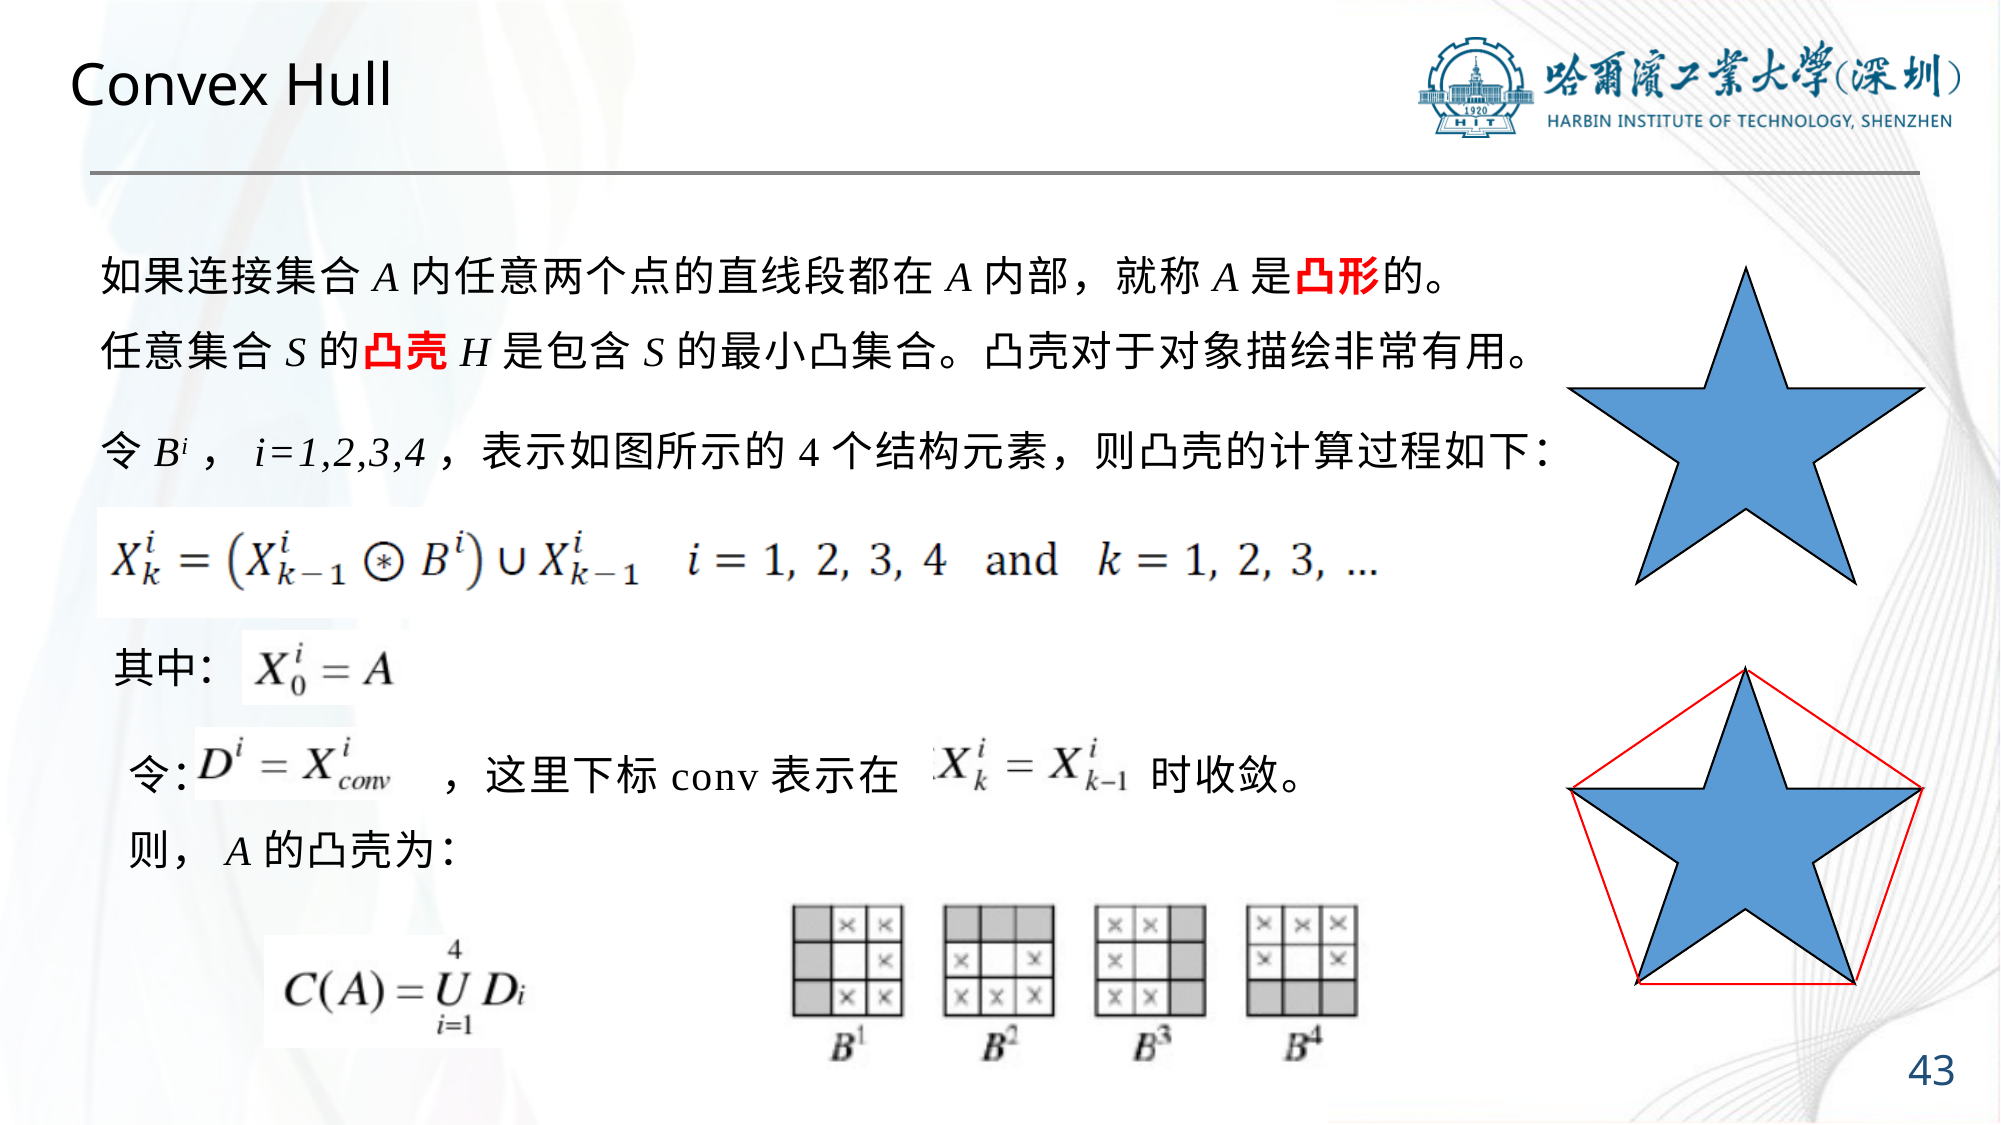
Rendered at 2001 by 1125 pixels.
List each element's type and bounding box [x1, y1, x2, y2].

text_box [98, 634, 242, 700]
text_box [1568, 668, 1923, 985]
title [54, 0, 1385, 174]
picture [0, 0, 2001, 1125]
slide_number [1521, 1042, 1972, 1103]
text_box [113, 716, 1340, 881]
text_box [85, 217, 1923, 584]
